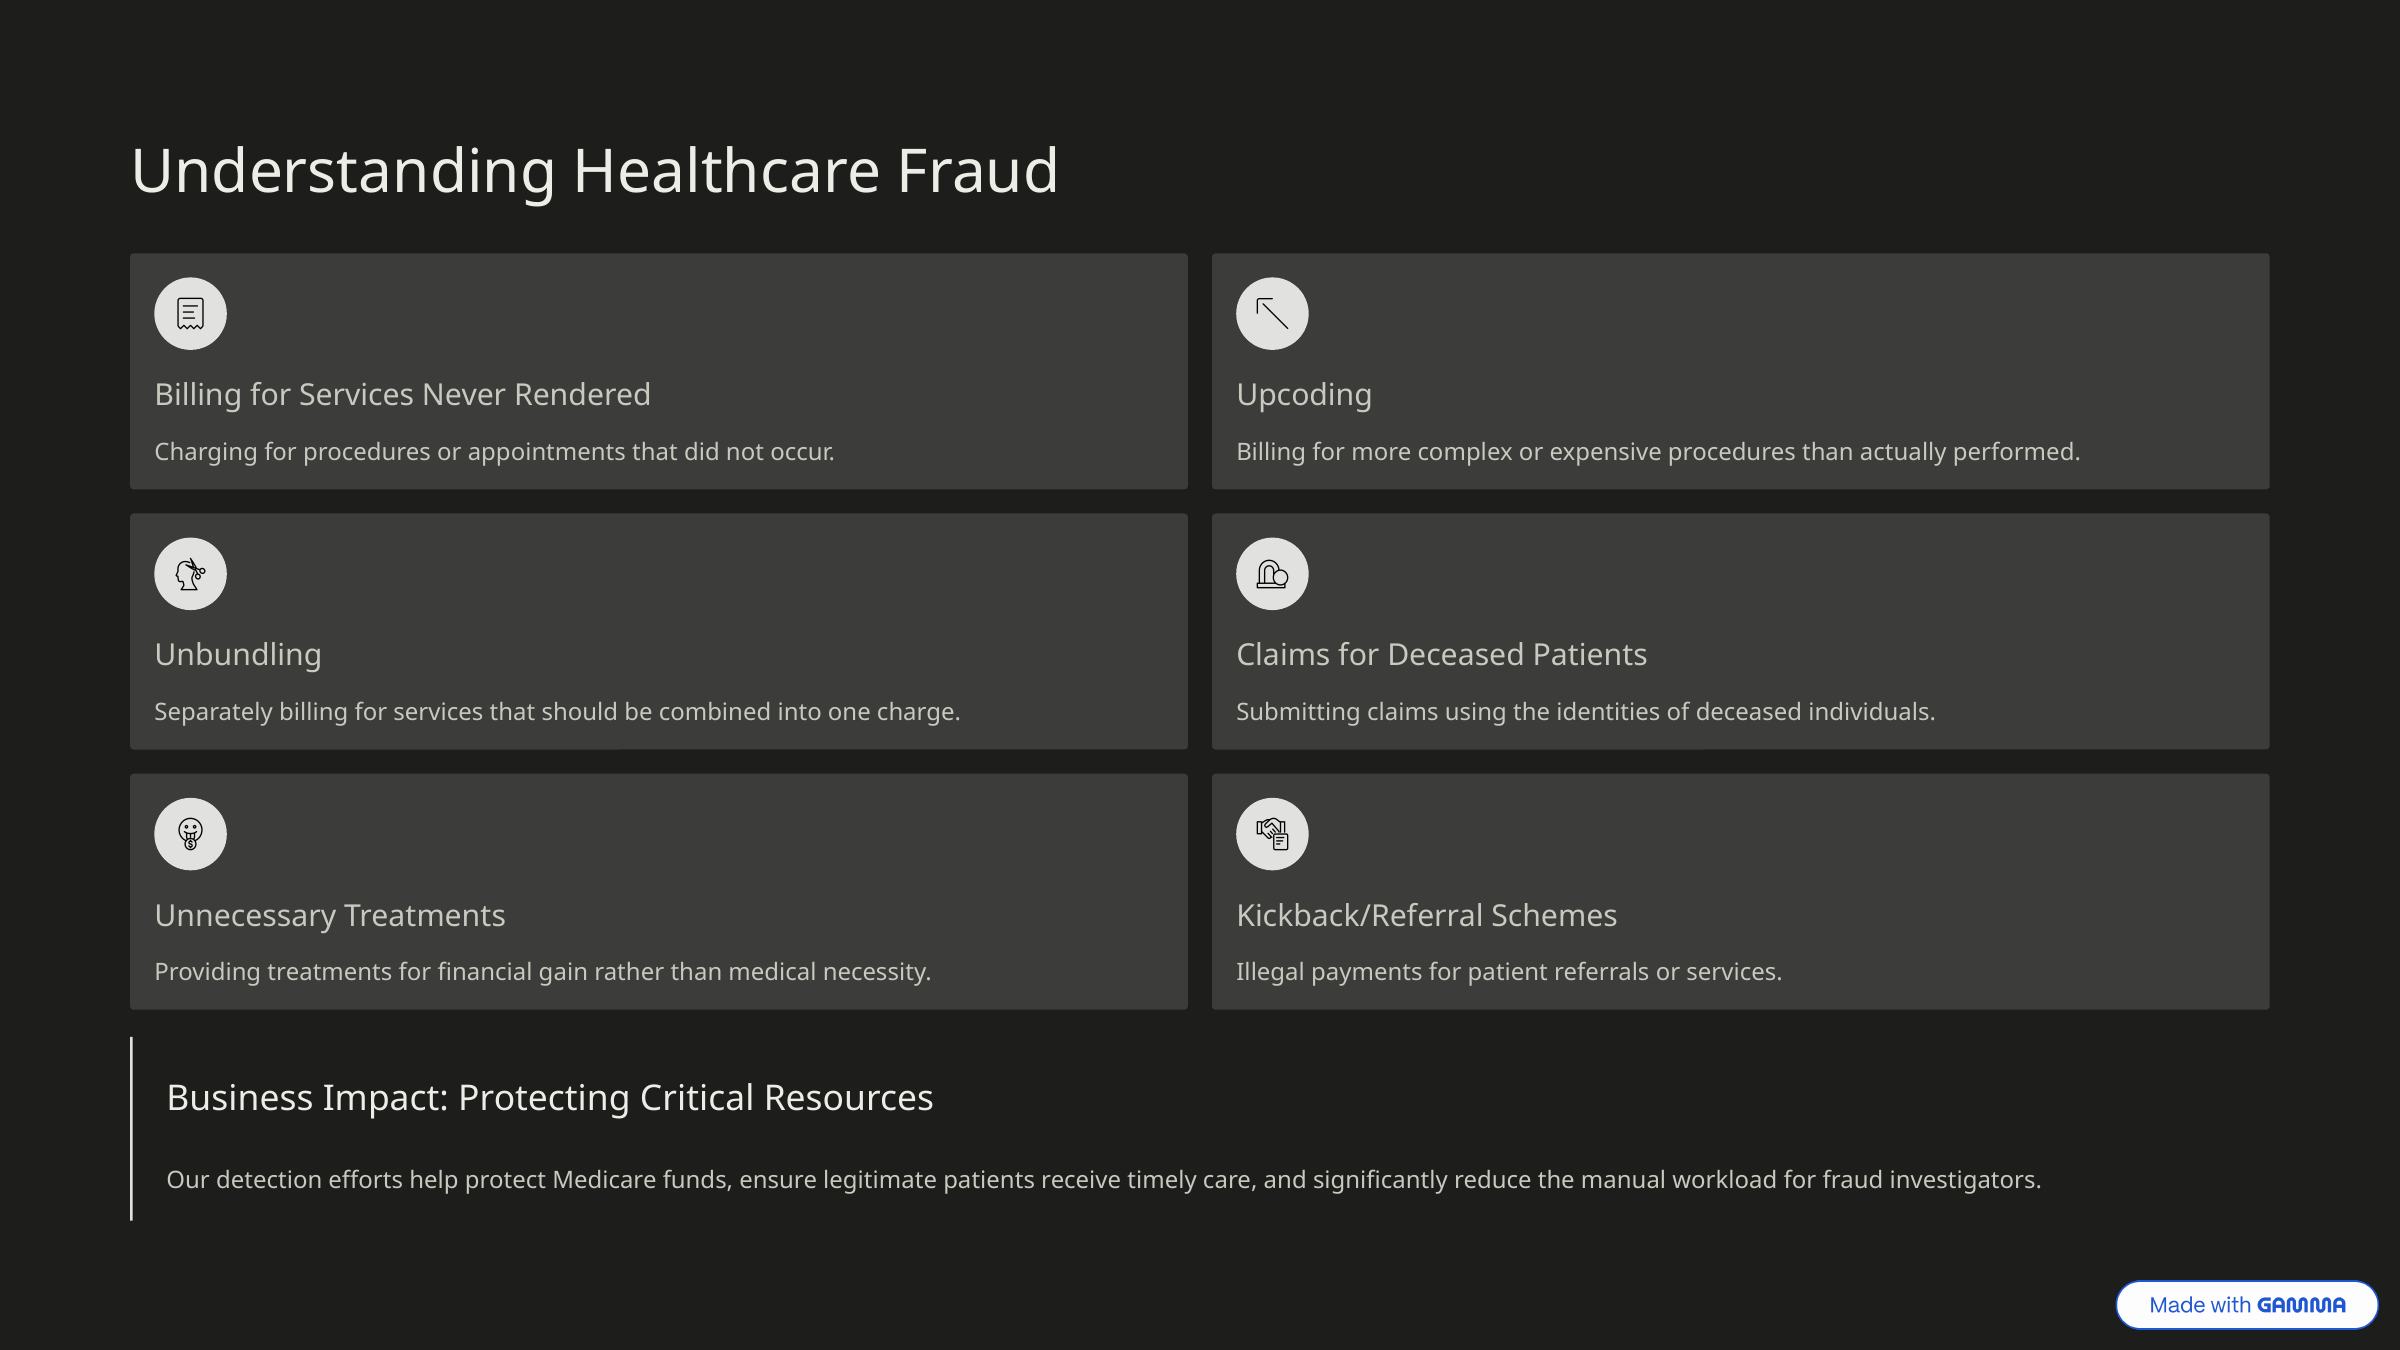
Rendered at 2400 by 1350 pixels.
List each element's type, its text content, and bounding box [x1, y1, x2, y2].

text_box Kickback/Referral Schemes [1236, 894, 1665, 933]
text_box Billing for Services Never Rendered [154, 374, 699, 412]
text_box Claims for Deceased Patients [1236, 634, 1681, 673]
text_box [1236, 797, 1309, 871]
text_box Billing for more complex or expensive procedures than actually performed. [1236, 426, 2246, 466]
text_box Separately billing for services that should be combined into one charge. [154, 686, 1164, 726]
text_box [1212, 773, 2270, 1010]
text_box Illegal payments for patient referrals or services. [1236, 946, 2246, 986]
picture [1256, 817, 1289, 851]
text_box [154, 537, 227, 611]
text_box Business Impact: Protecting Critical Resources [166, 1073, 1029, 1119]
text_box Charging for procedures or appointments that did not occur. [154, 426, 1164, 466]
text_box [1212, 253, 2270, 490]
text_box Providing treatments for financial gain rather than medical necessity. [154, 946, 1164, 986]
text_box [1212, 513, 2270, 750]
picture [174, 817, 207, 851]
picture [1256, 557, 1289, 591]
text_box Upcoding [1236, 374, 1539, 412]
picture [174, 297, 207, 331]
picture [2106, 1271, 2389, 1339]
text_box Unbundling [154, 634, 457, 673]
text_box [154, 277, 227, 350]
text_box [1236, 277, 1309, 350]
text_box [130, 253, 1188, 490]
text_box [130, 773, 1188, 1010]
picture [1256, 297, 1289, 331]
text_box Unnecessary Treatments [154, 894, 540, 933]
text_box Submitting claims using the identities of deceased individuals. [1236, 686, 2246, 726]
text_box Our detection efforts help protect Medicare funds, ensure legitimate patients receive timely care, and significantly reduce the manual workload for fraud investigators. [166, 1154, 2270, 1194]
text_box [154, 797, 227, 871]
text_box [130, 513, 1188, 750]
text_box Understanding Healthcare Fraud [130, 129, 1126, 205]
picture [174, 557, 207, 591]
text_box [1236, 537, 1309, 611]
